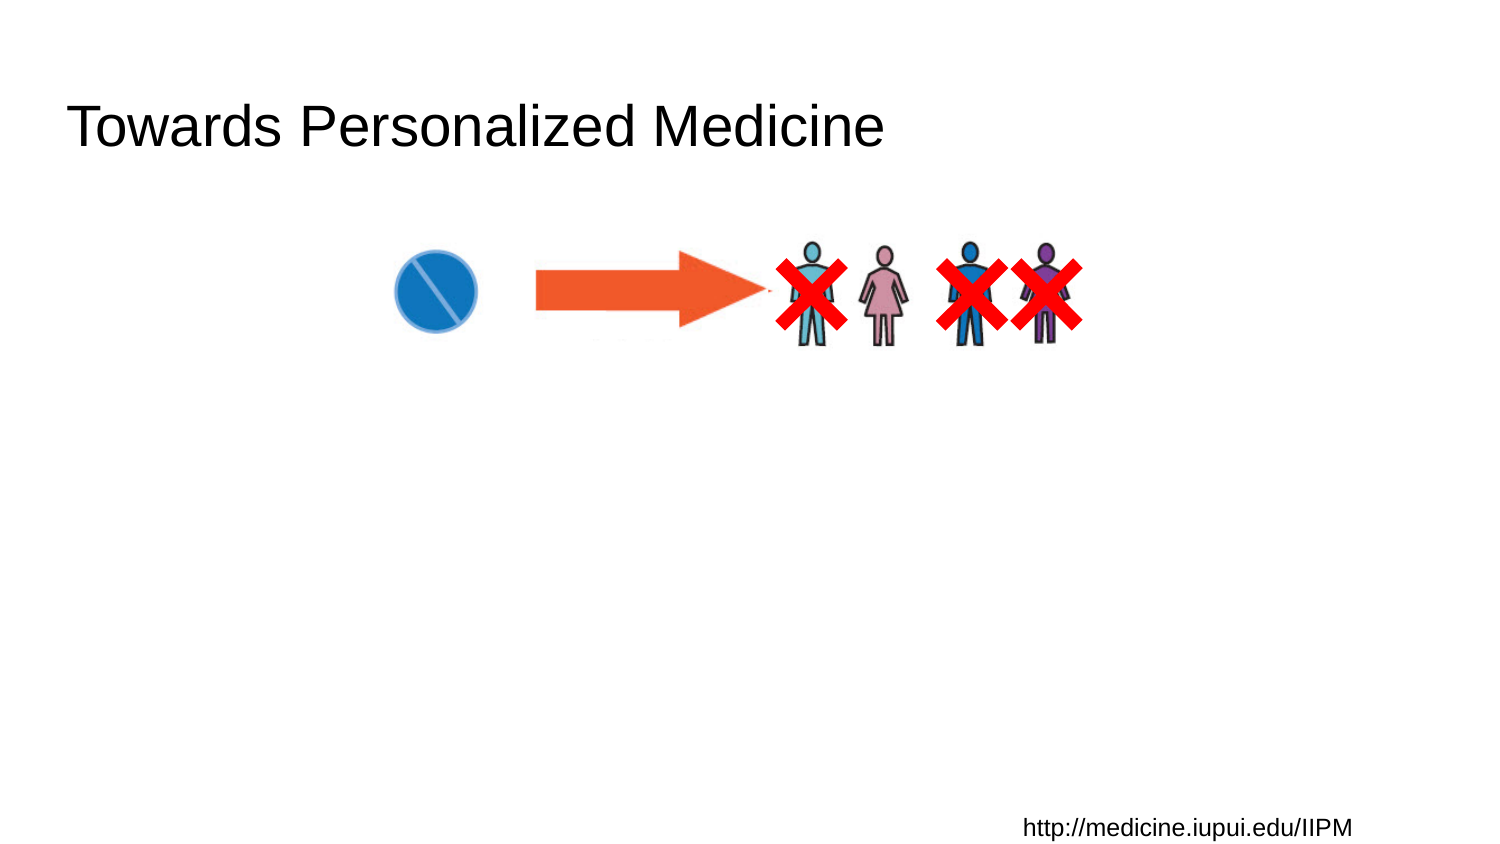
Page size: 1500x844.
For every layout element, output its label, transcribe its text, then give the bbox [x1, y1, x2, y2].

picture [322, 217, 1178, 803]
title Towards Personalized Medicine [51, 72, 1449, 167]
text_box http://medicine.iupui.edu/IIPM [1007, 802, 1500, 844]
